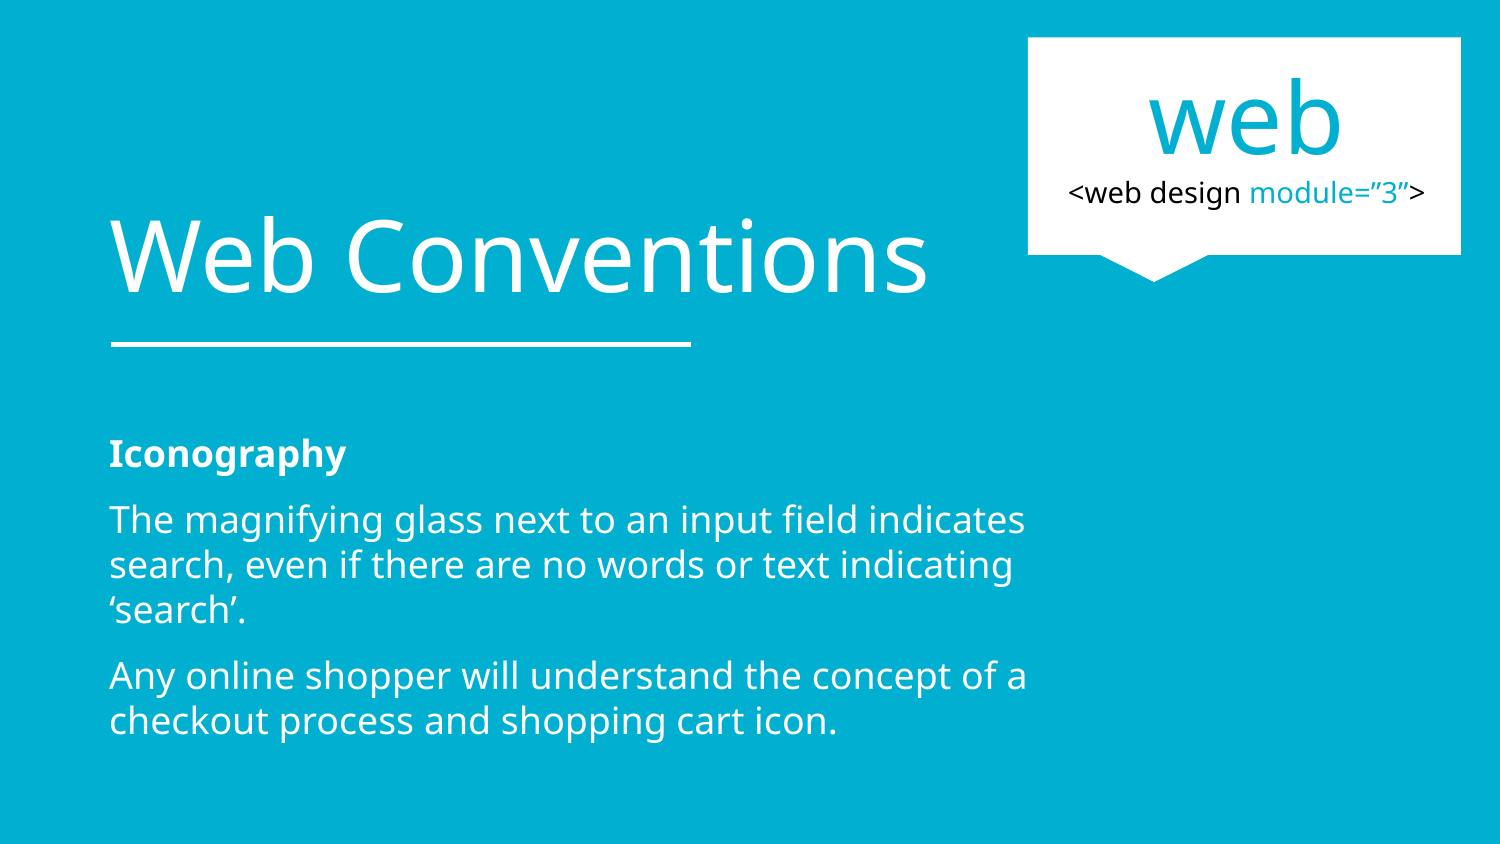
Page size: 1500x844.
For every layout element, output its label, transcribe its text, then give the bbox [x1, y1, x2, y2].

text_box [1027, 225, 1461, 282]
text_box web [1085, 39, 1408, 159]
text_box Web Conventions [94, 192, 1076, 328]
text_box Iconography The magnifying glass next to an input field indicates search, even if there are no words or text indicating ‘search’. Any online shopper will understand the concept of a checkout process and shopping cart icon. [94, 415, 1175, 785]
text_box [1027, 37, 1461, 159]
text_box <web design module=”3”> [956, 159, 1500, 225]
